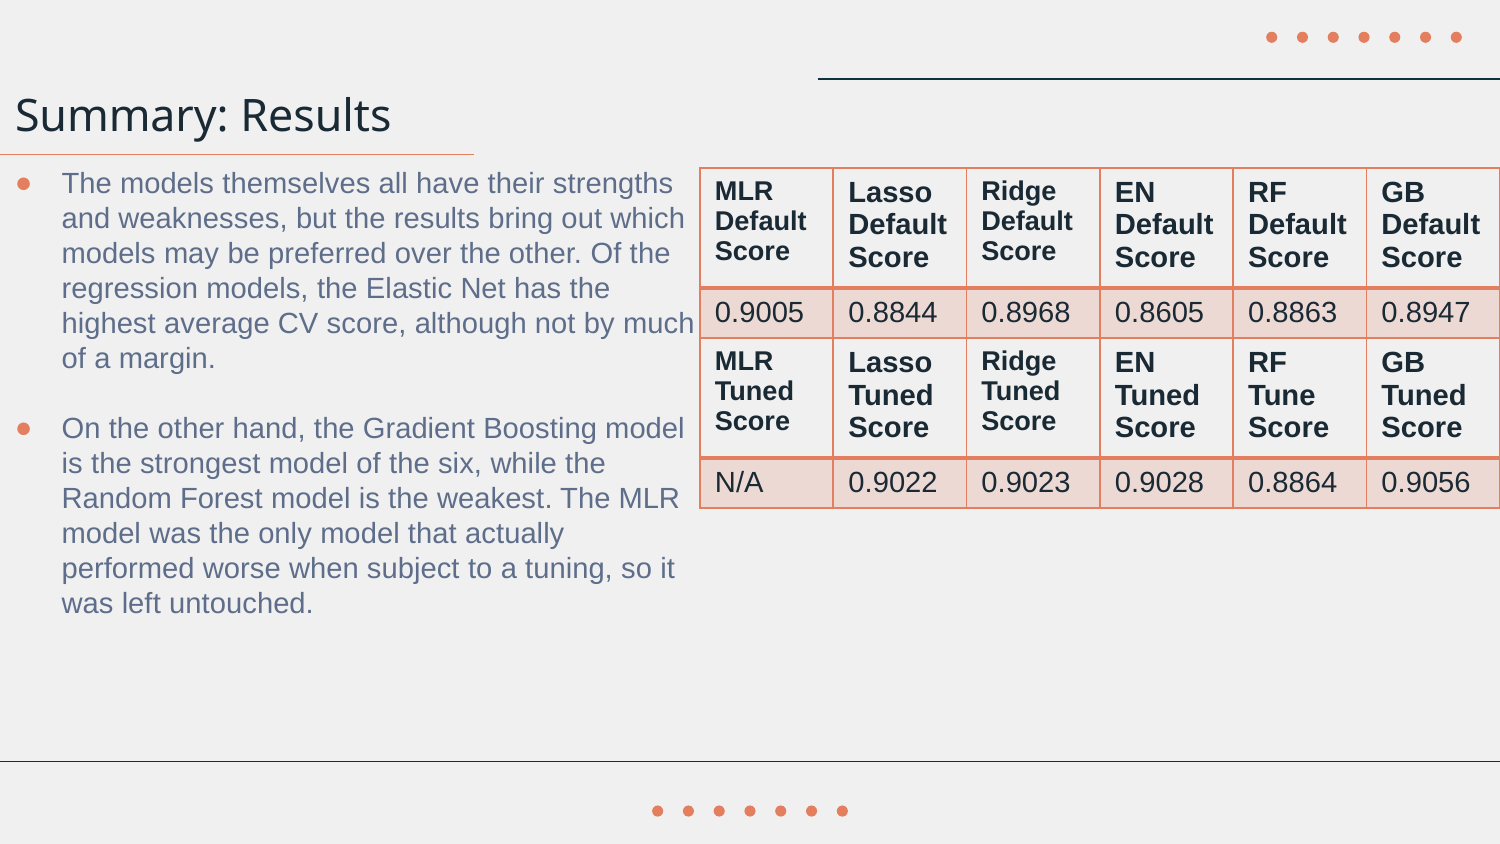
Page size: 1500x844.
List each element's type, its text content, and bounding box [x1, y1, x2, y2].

table_header Lasso Tuned Score [834, 339, 966, 456]
table_cell 0.8864 [1234, 460, 1366, 507]
table_header MLR Default Score [701, 169, 832, 286]
table_header GB Default Score [1367, 169, 1499, 286]
table_cell 0.8844 [834, 290, 966, 337]
table_header Lasso Default Score [834, 169, 966, 286]
table_cell 0.9028 [1101, 460, 1232, 507]
table_header GB Tuned Score [1367, 339, 1499, 456]
table_cell 0.9005 [701, 290, 832, 337]
table_header RF Tune Score [1234, 339, 1366, 456]
table_header Ridge Tuned Score [967, 339, 1099, 456]
table_cell 0.9056 [1367, 460, 1499, 507]
table_header MLR Tuned Score [701, 339, 832, 456]
text_box The models themselves all have their strengths and weaknesses, but the results bring out which models may be preferred over the other. Of the regression models, the Elastic Net has the highest average CV score, although not by much of a margin. On the other hand, the Gradient Boosting model is the strongest model of the six, while the Random Forest model is the weakest. The MLR model was the only model that actually performed worse when subject to a tuning, so it was left untouched. [0, 157, 714, 627]
table_cell N/A [701, 460, 832, 507]
table_cell 0.8605 [1101, 290, 1232, 337]
table_cell 0.8863 [1234, 290, 1366, 337]
title Summary: Results [0, 71, 664, 152]
table_cell 0.9022 [834, 460, 966, 507]
table_cell 0.8947 [1367, 290, 1499, 337]
table_header EN Default Score [1101, 169, 1232, 286]
table_cell 0.9023 [967, 460, 1099, 507]
table_cell 0.8968 [967, 290, 1099, 337]
table_header EN Tuned Score [1101, 339, 1232, 456]
table_header Ridge Default Score [967, 169, 1099, 286]
table_header RF Default Score [1234, 169, 1366, 286]
